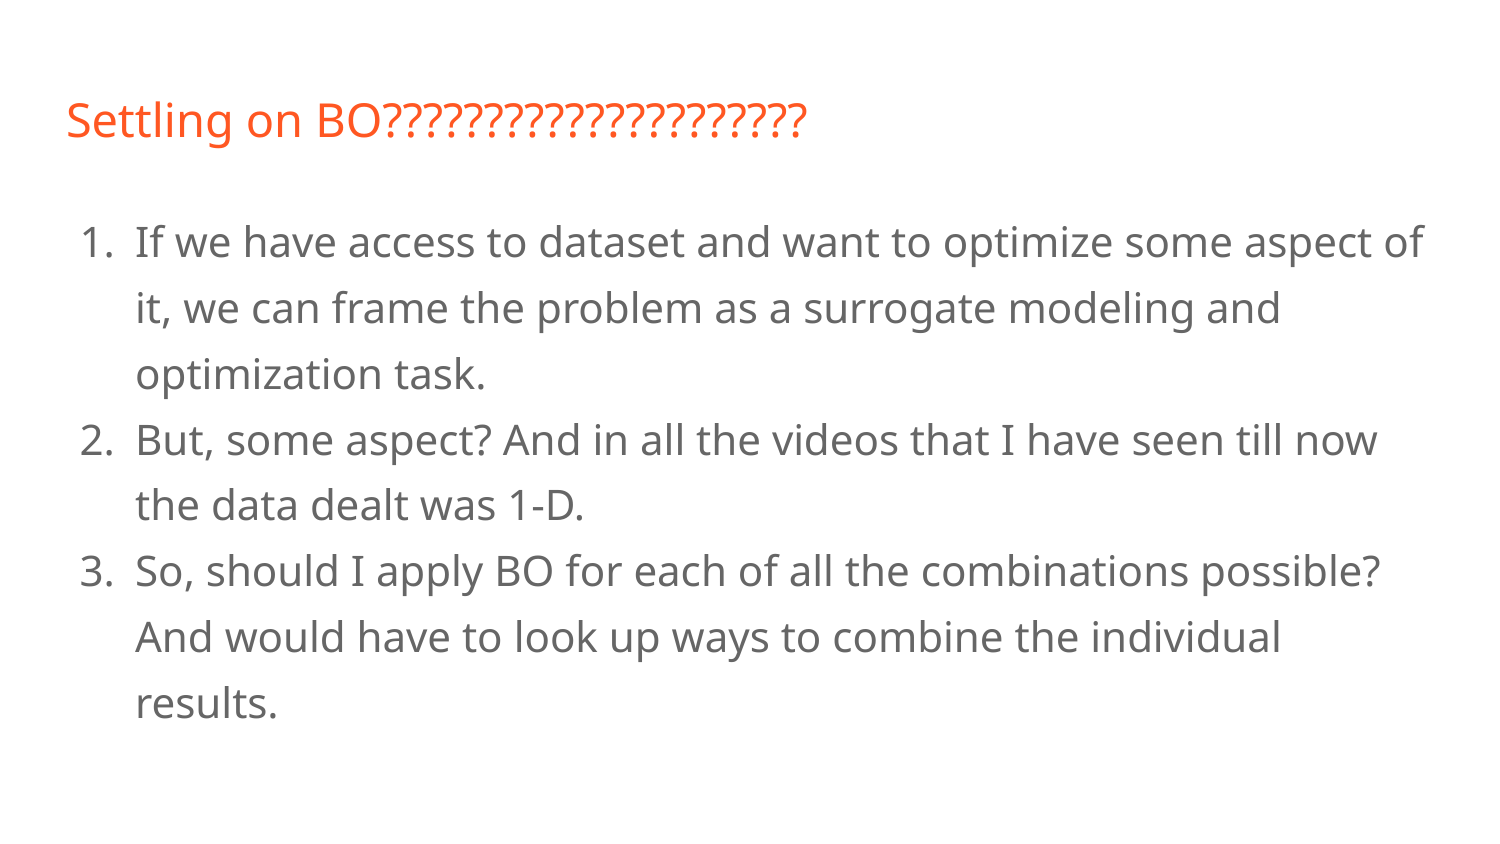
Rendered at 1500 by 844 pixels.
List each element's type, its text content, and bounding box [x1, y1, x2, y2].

title Settling on BO????????????????????? [51, 72, 1449, 167]
list If we have access to dataset and want to optimize some aspect of it, we can frame the problem as a surrogate modeling and optimization task. But, some aspect? And in all the videos that I have seen till now the data dealt was 1-D. So, should I apply BO for each of all the combinations possible? And would have to look up ways to combine the individual results. [51, 189, 1449, 750]
